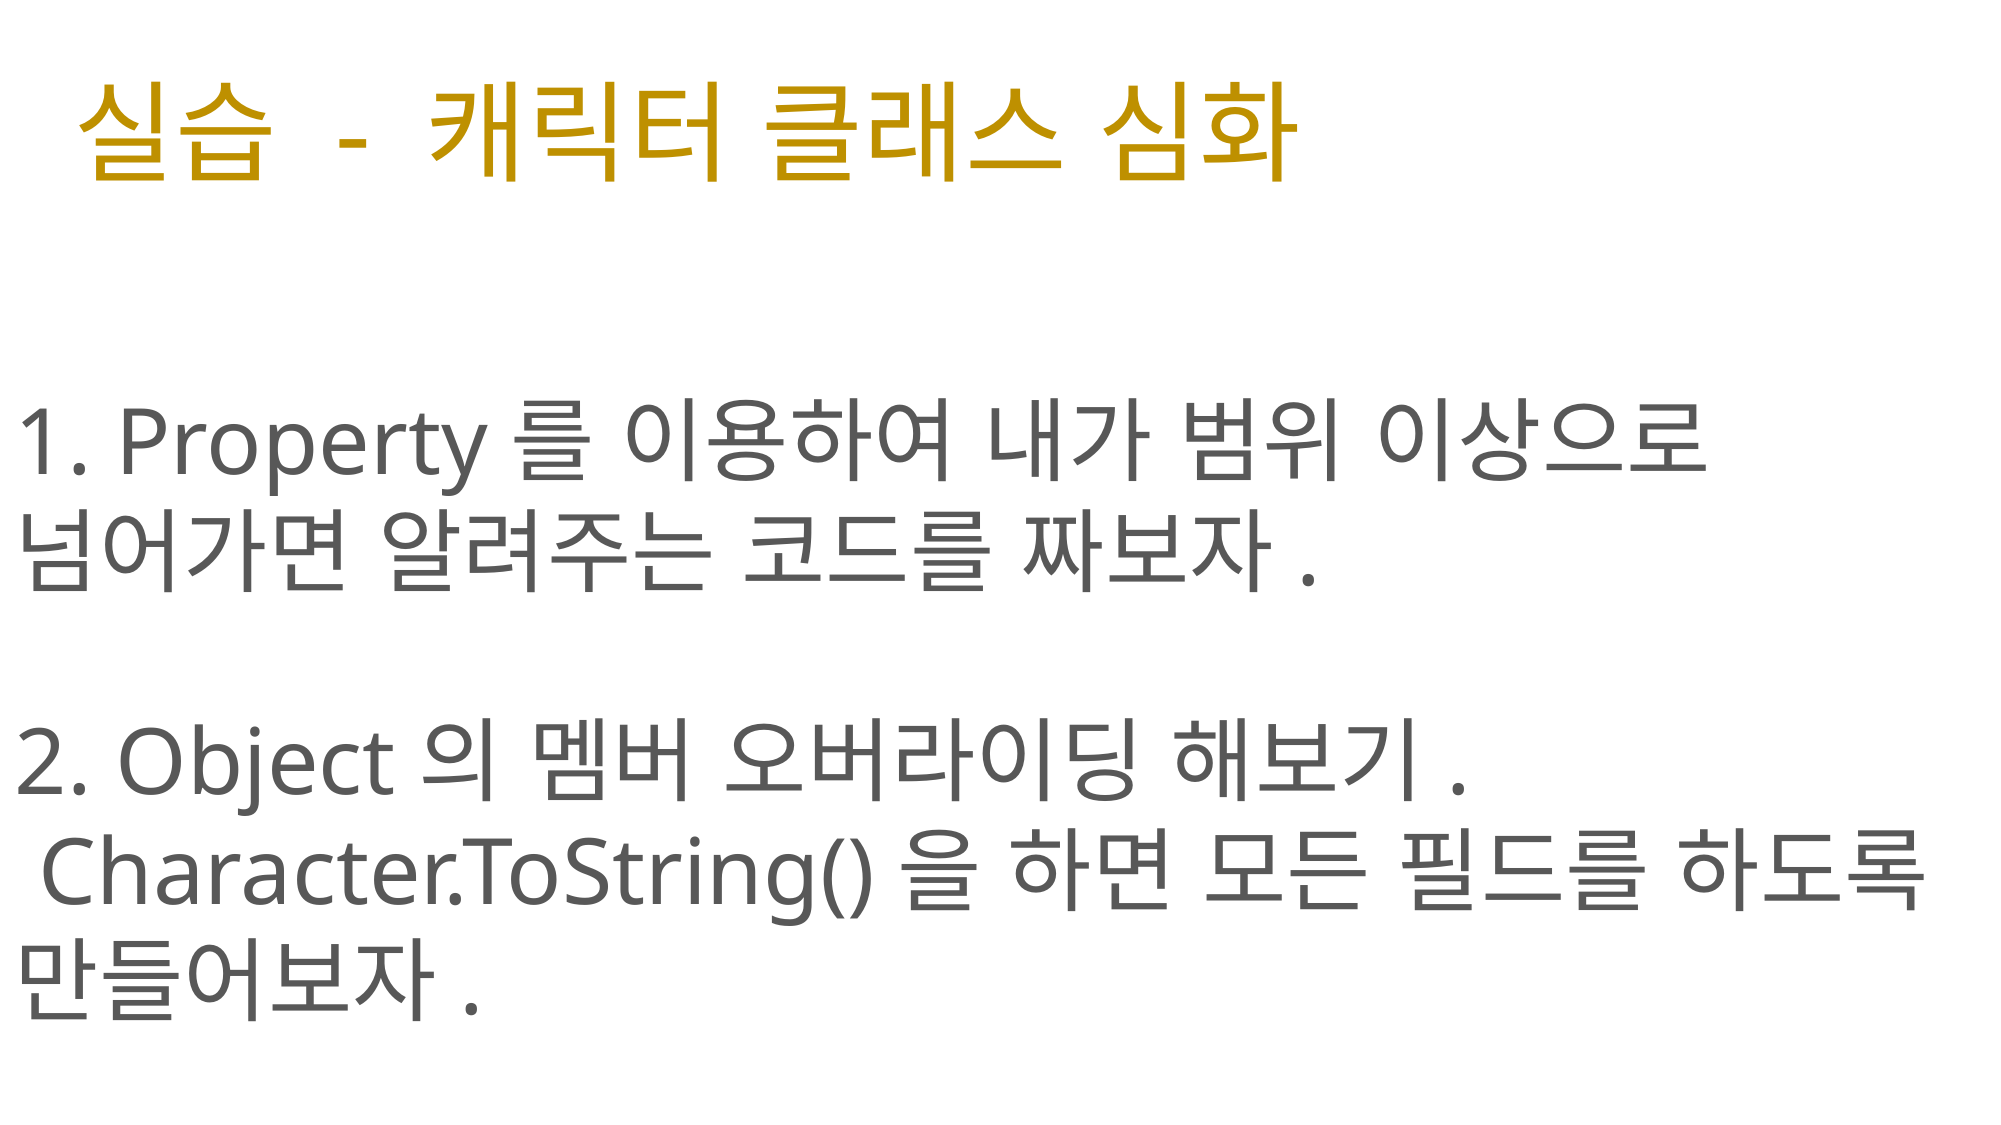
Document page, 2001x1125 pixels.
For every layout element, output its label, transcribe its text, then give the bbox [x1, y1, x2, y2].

title 실습 - 캐릭터 클래스 심화 [59, 29, 1784, 247]
text_box 1. Property를 이용하여 내가 범위 이상으로 넘어가면 알려주는 코드를 짜보자. 2. Object의 멤버 오버라이딩 해보기. Character.ToString()을 하면 모든 필드를 하도록 만들어보자. [0, 295, 2000, 1101]
